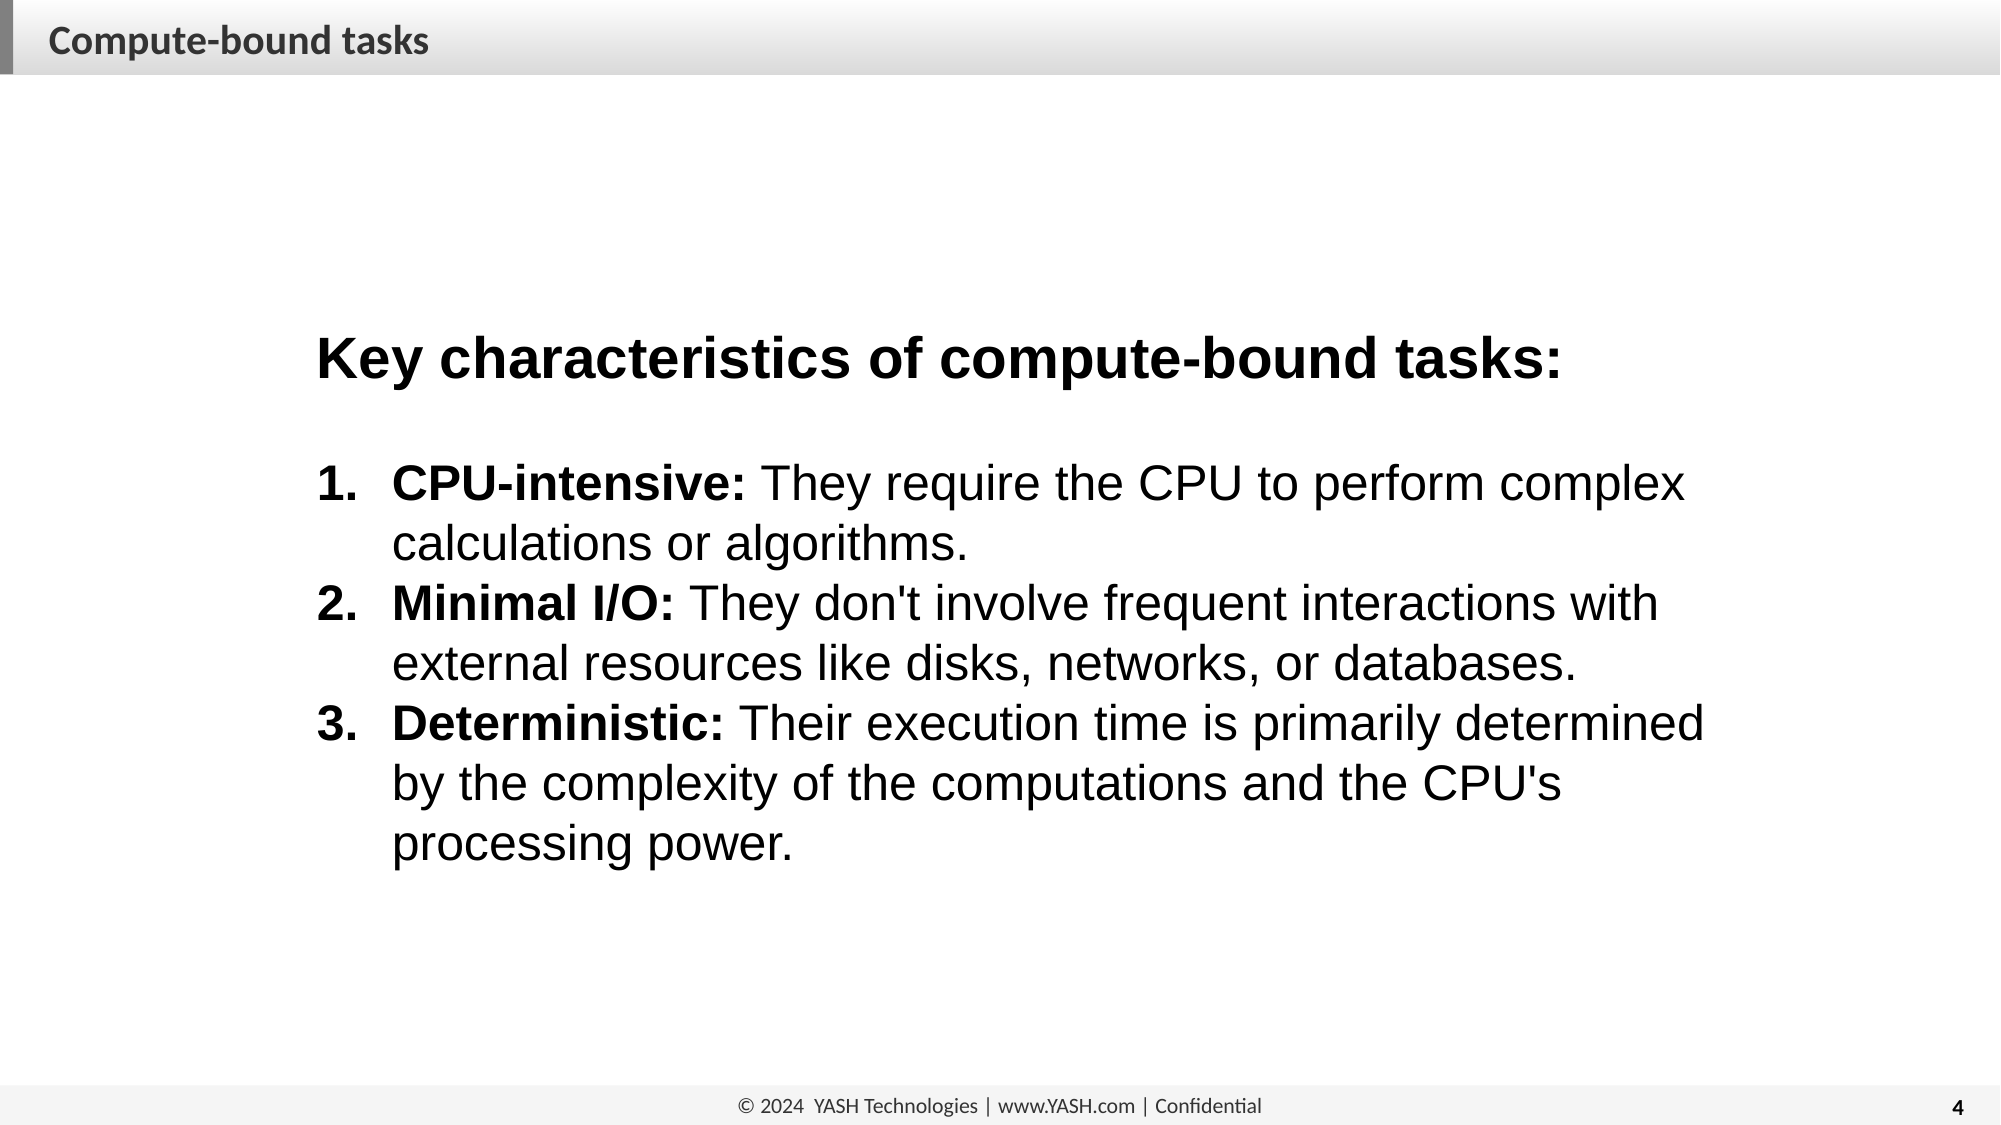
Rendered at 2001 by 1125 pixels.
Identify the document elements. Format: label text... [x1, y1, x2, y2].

list Compute-bound tasks [33, 1, 1756, 75]
text_box Key characteristics of compute-bound tasks: CPU-intensive: They require the CPU to perform complex calculations or algorithms. Minimal I/O: They don't involve frequent interactions with external resources like disks, networks, or databases. Deterministic: Their execution time is primarily determined by the complexity of the computations and the CPU's processing power. [302, 312, 1756, 878]
